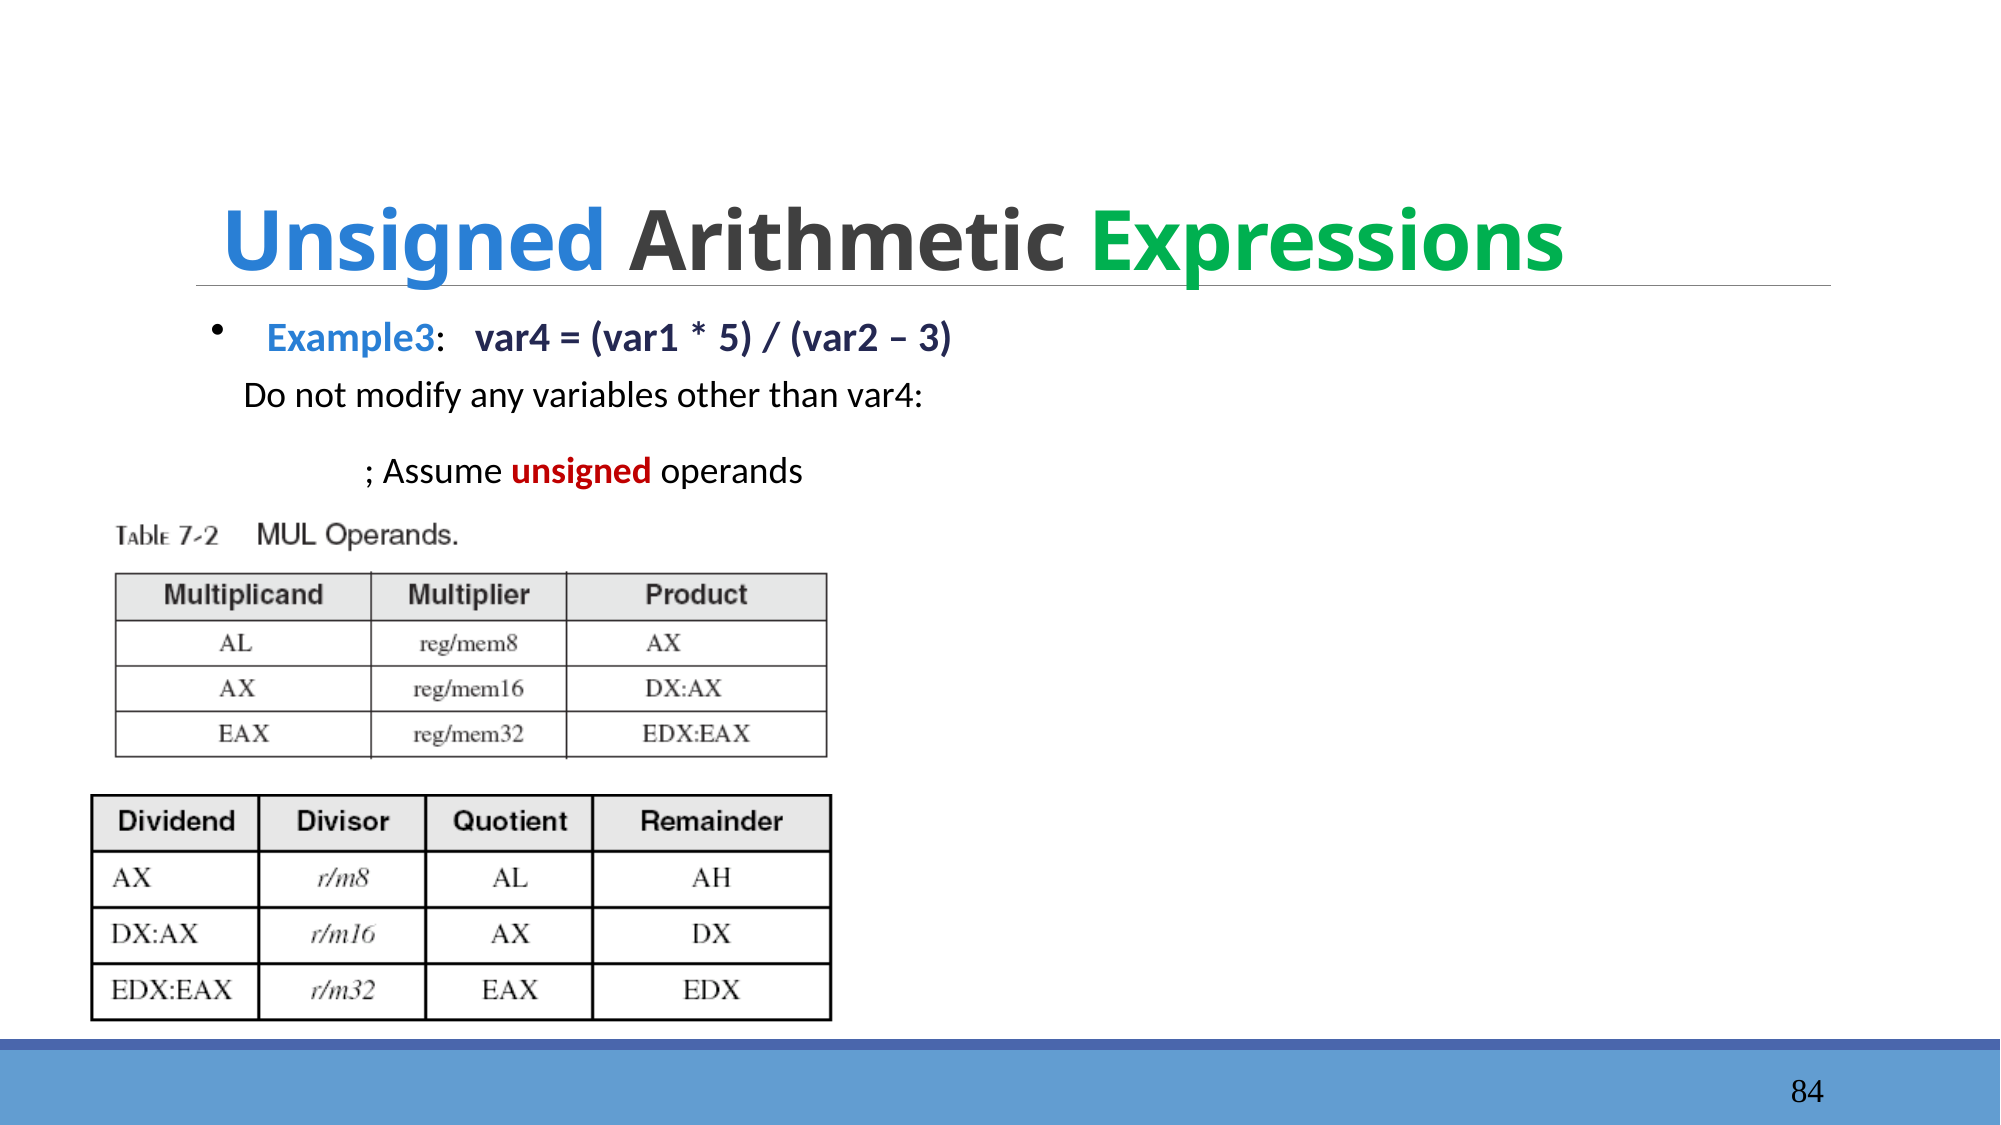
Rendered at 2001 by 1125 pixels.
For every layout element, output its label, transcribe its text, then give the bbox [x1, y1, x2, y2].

picture [79, 508, 874, 774]
title Unsigned Arithmetic Expressions [206, 166, 1838, 296]
slide_number 85 [1624, 1059, 1840, 1120]
picture [88, 793, 834, 1023]
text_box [195, 301, 1397, 873]
